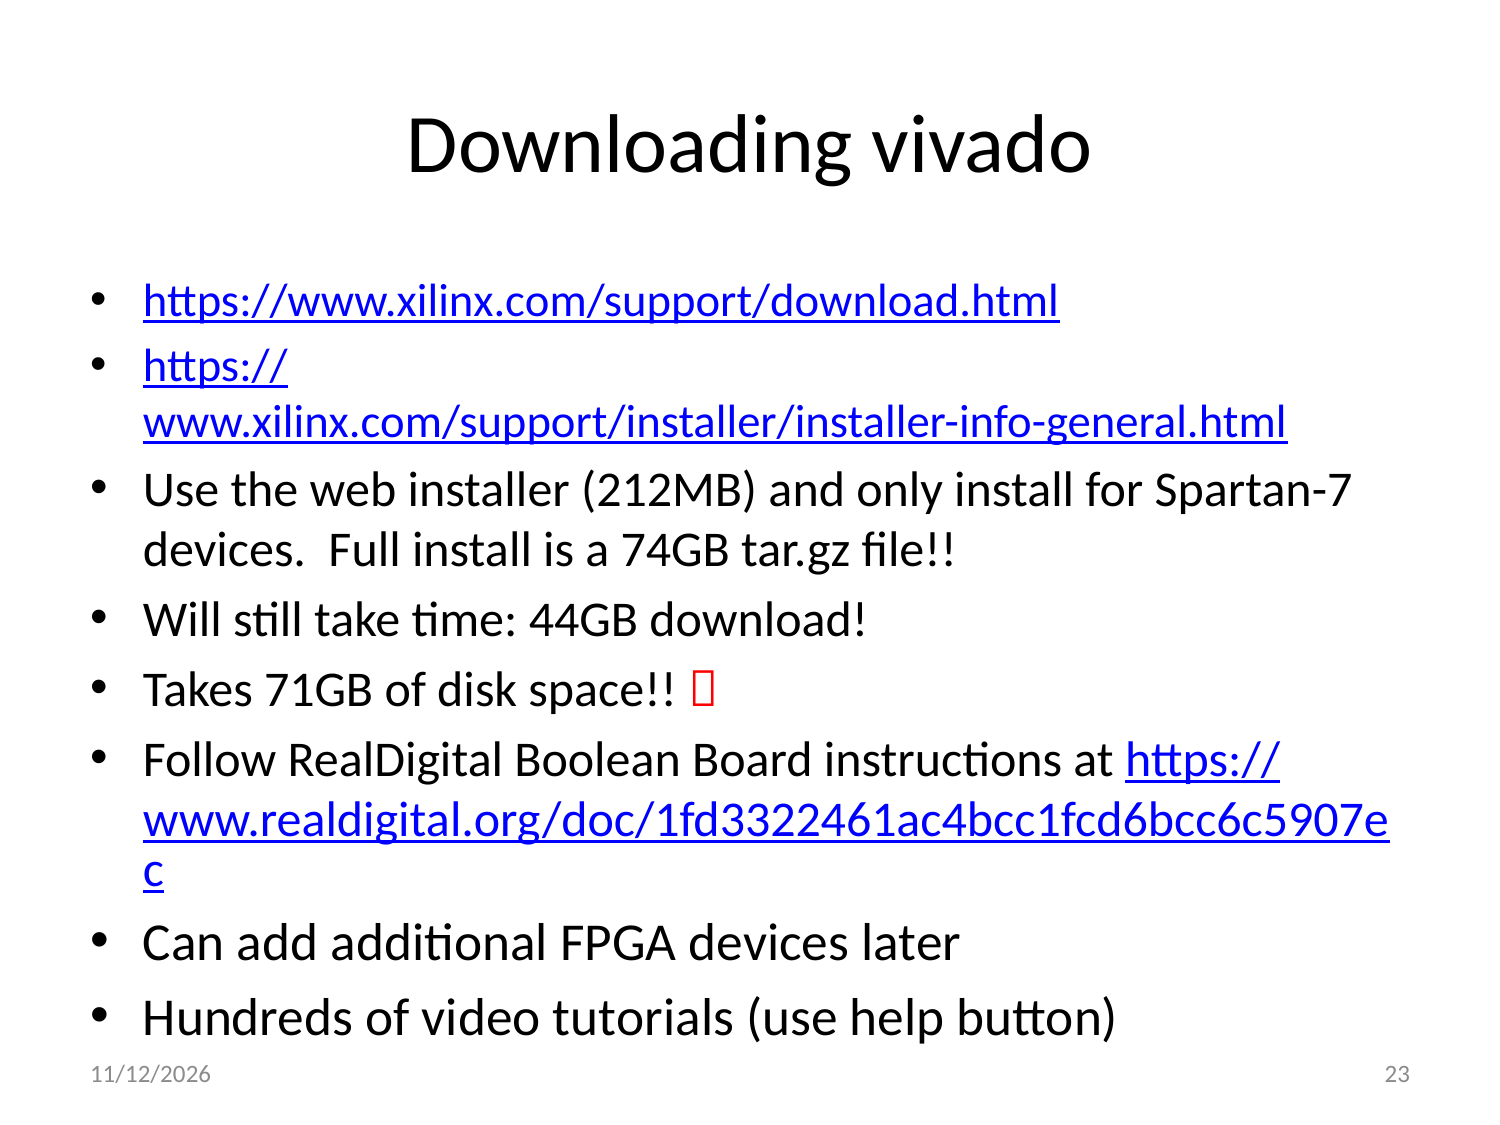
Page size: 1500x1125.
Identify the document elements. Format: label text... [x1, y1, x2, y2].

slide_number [75, 1042, 425, 1103]
title Downloading vivado [75, 45, 1425, 233]
list https://www.xilinx.com/support/download.html https://www.xilinx.com/support/installer/installer-info-general.html Use the web installer (212MB) and only install for Spartan-7 devices. Full install is a 74GB tar.gz file!! Will still take time: 44GB download! Takes 71GB of disk space!!  Follow RealDigital Boolean Board instructions at https://www.realdigital.org/doc/1fd3322461ac4bcc1fcd6bcc6c5907ec Can add additional FPGA devices later Hundreds of video tutorials (use help button) [75, 262, 1425, 1005]
slide_number 23 [1074, 1042, 1425, 1103]
